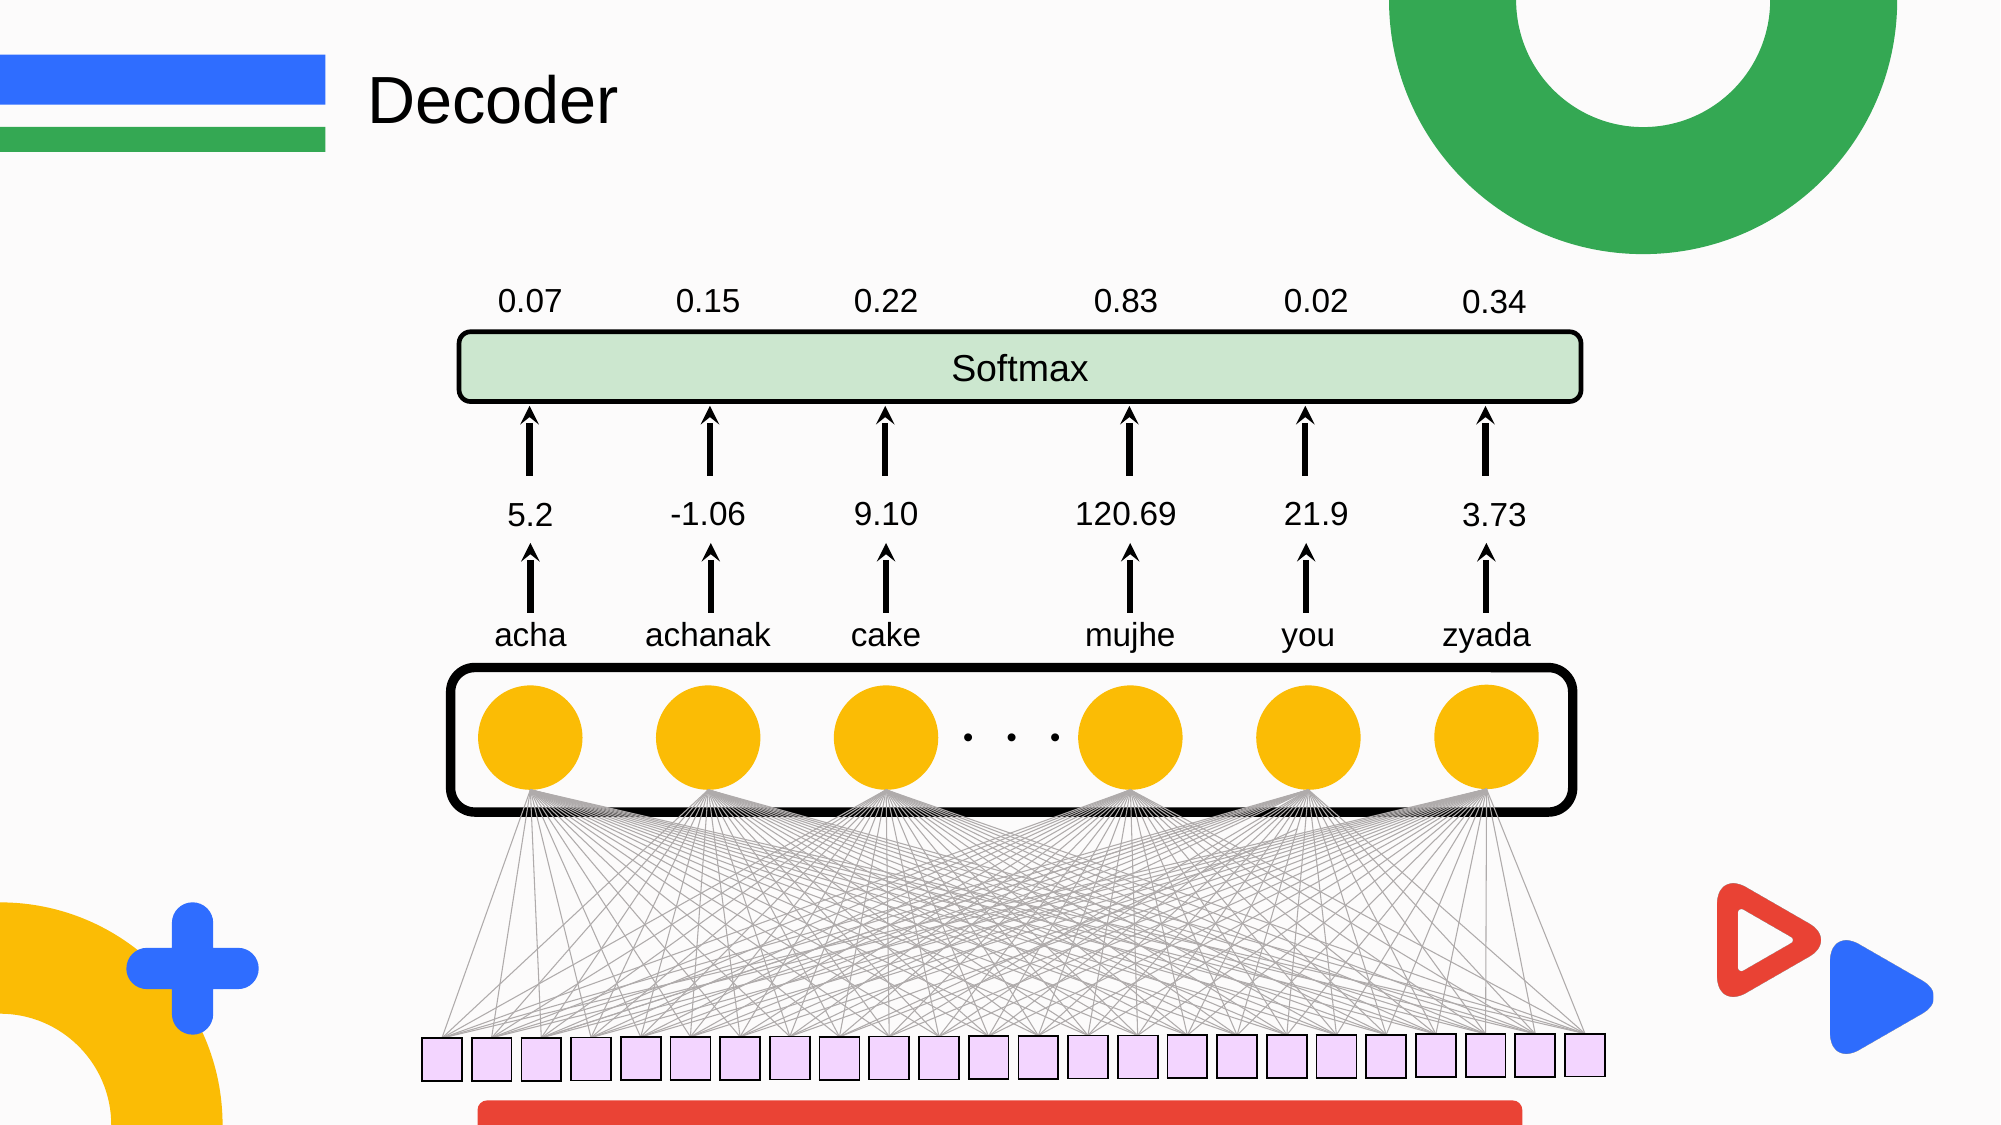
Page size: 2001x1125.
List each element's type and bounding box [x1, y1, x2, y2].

table_header [1417, 1039, 1455, 1076]
text_box [459, 331, 1582, 402]
table_header [721, 1039, 759, 1079]
picture [1830, 940, 1934, 1054]
table_header [870, 1039, 908, 1079]
table_header [1119, 1039, 1157, 1078]
text_box [660, 272, 756, 327]
text_box [1447, 273, 1542, 328]
table_header [1268, 1039, 1306, 1077]
table_header [970, 1039, 1008, 1078]
table_header [1516, 1035, 1554, 1076]
text_box [655, 485, 761, 540]
text_box [1269, 271, 1364, 327]
text_box [529, 405, 1486, 476]
table_header [1069, 1039, 1107, 1078]
table_header [1566, 1035, 1604, 1076]
table_header [1218, 1039, 1256, 1077]
table_header [1467, 1035, 1505, 1076]
text_box [483, 272, 578, 327]
text_box [838, 272, 934, 327]
table_header [1367, 1039, 1405, 1077]
table_header [473, 1039, 511, 1080]
table_header [622, 1039, 660, 1079]
table_header [920, 1039, 958, 1079]
picture [1717, 883, 1821, 997]
table_header [1317, 1039, 1356, 1077]
table_header [771, 1039, 809, 1079]
text_box [352, 49, 635, 145]
table_header [423, 1039, 461, 1080]
table_header [1168, 1039, 1206, 1077]
text_box [1269, 484, 1364, 540]
table_header [522, 1039, 560, 1080]
table_header [820, 1039, 859, 1079]
text_box [492, 485, 569, 540]
table_header [572, 1039, 610, 1080]
text_box [1060, 484, 1192, 540]
table_header [1019, 1039, 1057, 1078]
text_box [1447, 486, 1542, 541]
text_box [838, 485, 934, 540]
text_box [1078, 271, 1174, 327]
text_box [441, 667, 1586, 1039]
text_box [479, 542, 1546, 661]
table_header [671, 1039, 710, 1079]
